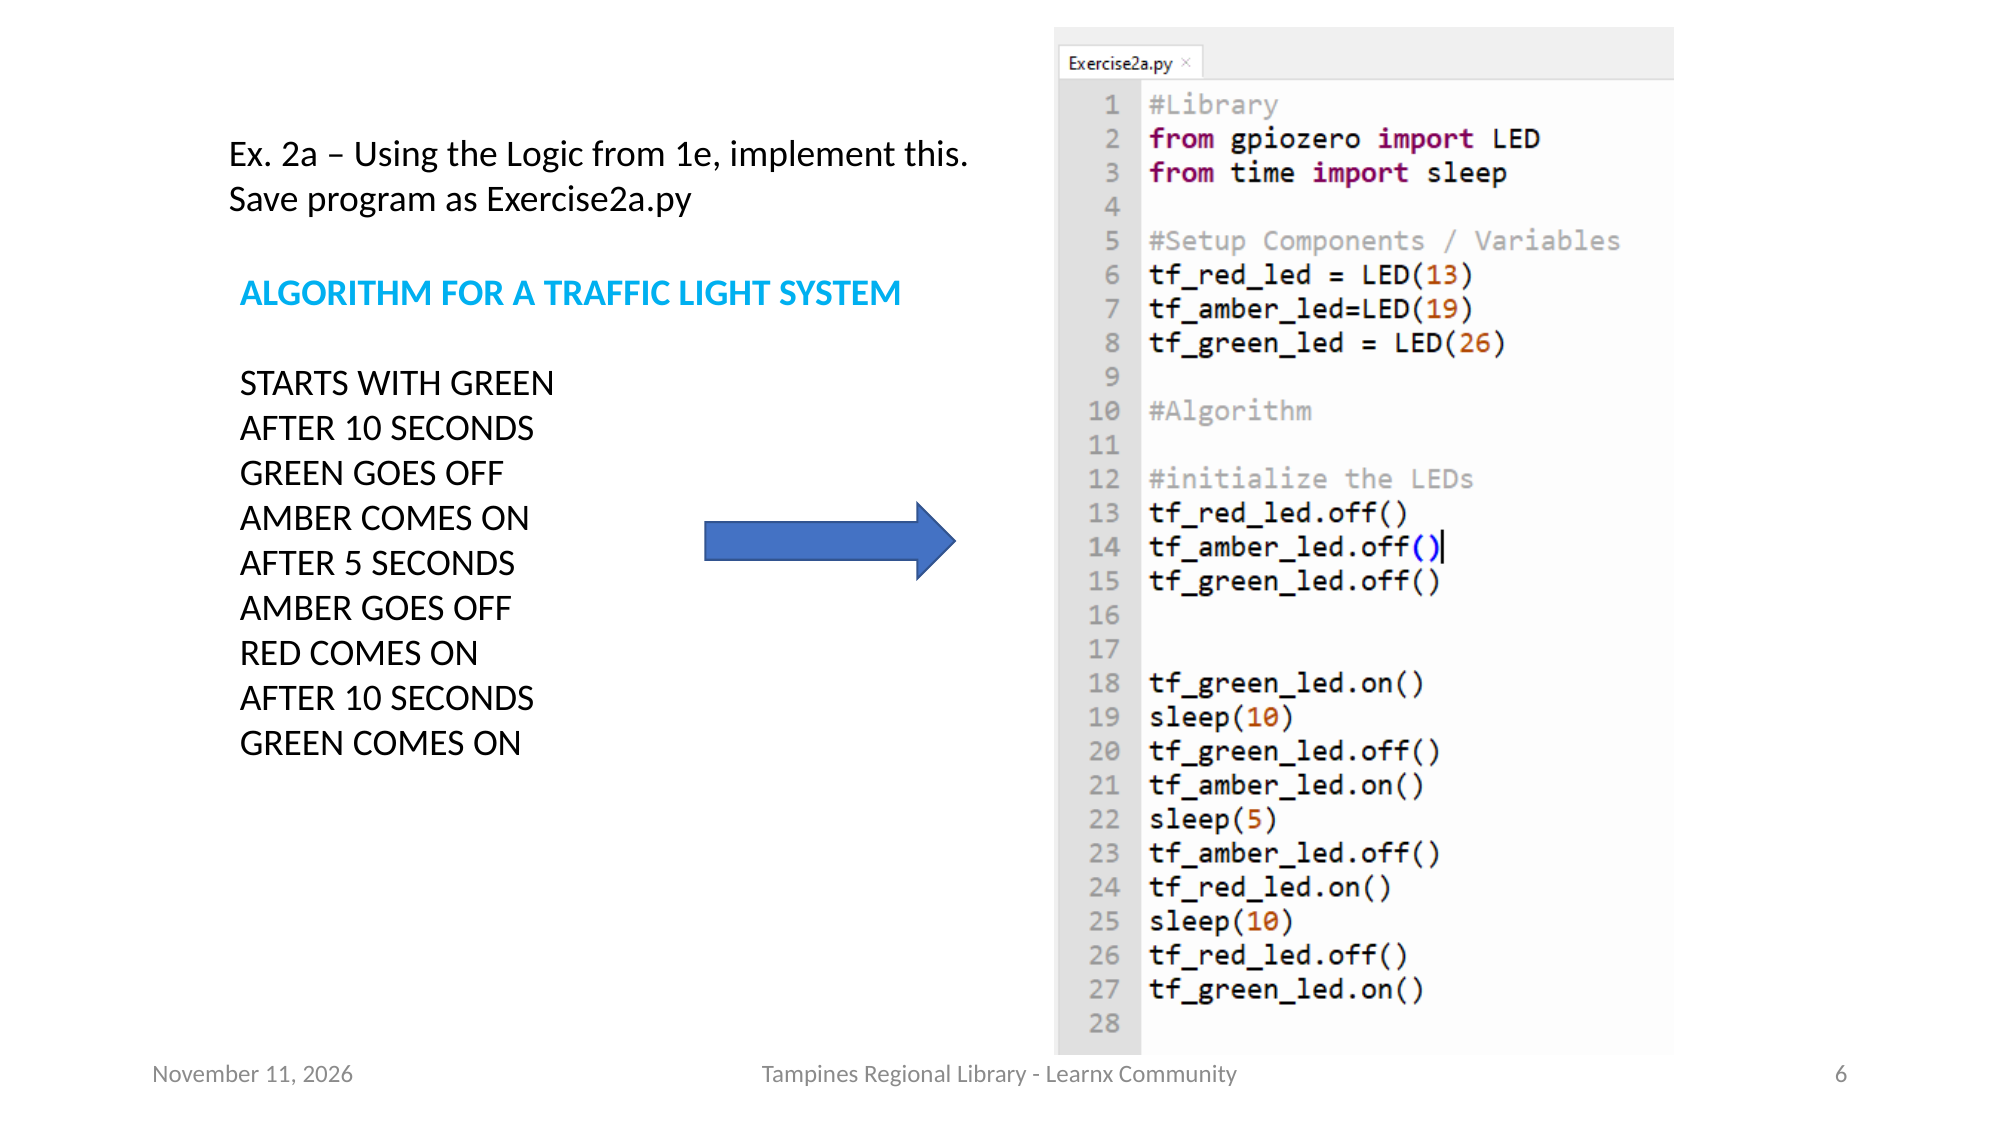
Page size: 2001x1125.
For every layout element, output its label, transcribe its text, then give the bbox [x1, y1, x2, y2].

text_box Ex. 2a – Using the Logic from 1e, implement this. Save program as Exercise2a.py [214, 122, 705, 227]
slide_number 6 [1412, 1042, 1863, 1103]
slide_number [137, 1042, 588, 1103]
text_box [705, 27, 1674, 1055]
text_box ALGORITHM FOR A TRAFFIC LIGHT SYSTEM STARTS WITH GREEN AFTER 10 SECONDS GREEN GOES OFF AMBER COMES ON AFTER 5 SECONDS AMBER GOES OFF RED COMES ON AFTER 10 SECONDS GREEN COMES ON [224, 260, 705, 771]
footer Tampines Regional Library - Learnx Community [662, 1042, 1338, 1103]
